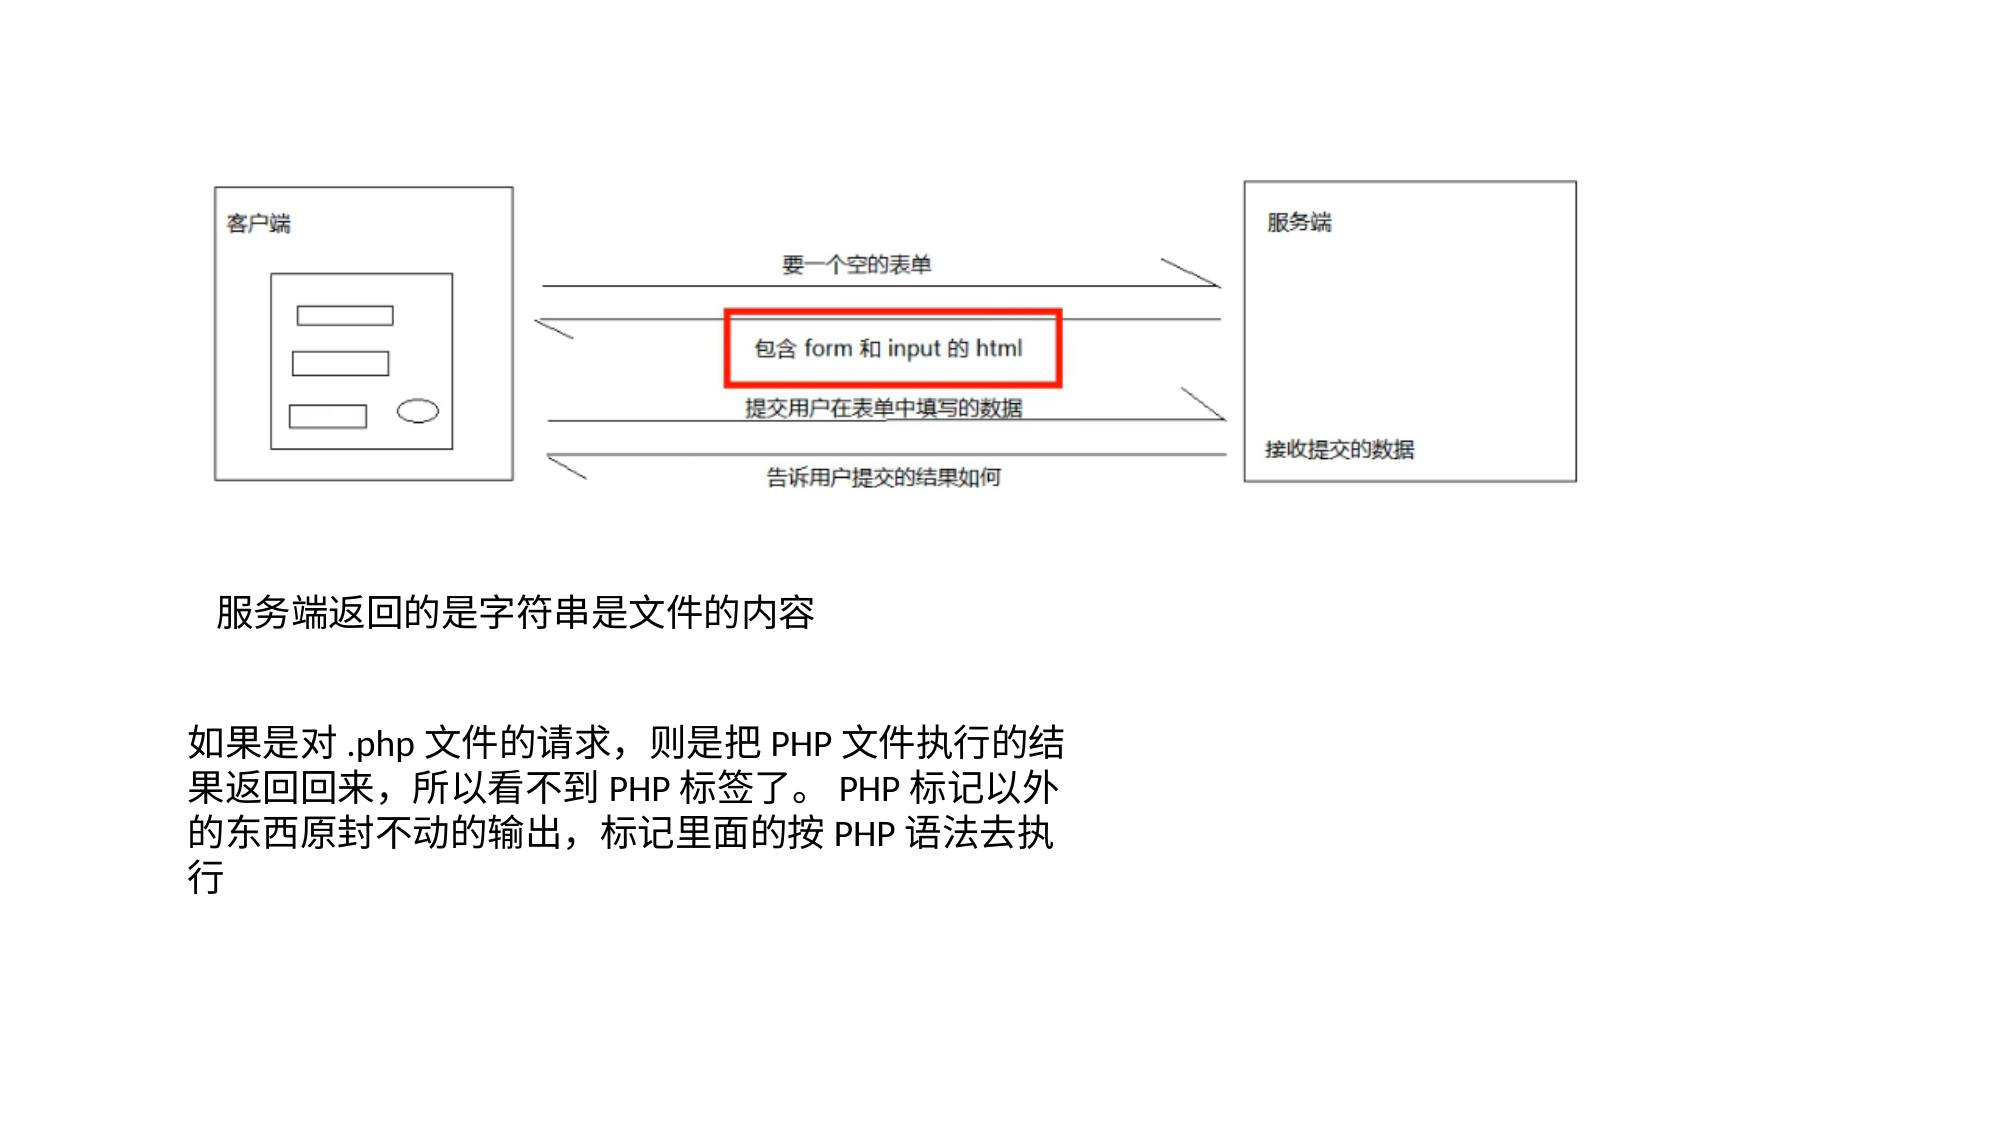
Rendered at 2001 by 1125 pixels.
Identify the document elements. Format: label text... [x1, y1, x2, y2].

text_box 如果是对.php文件的请求，则是把PHP文件执行的结果返回回来，所以看不到PHP标签了。PHP标记以外的东西原封不动的输出，标记里面的按PHP语法去执行 [172, 711, 1082, 907]
text_box 服务端返回的是字符串是文件的内容 [201, 582, 1350, 642]
picture [172, 135, 1657, 538]
